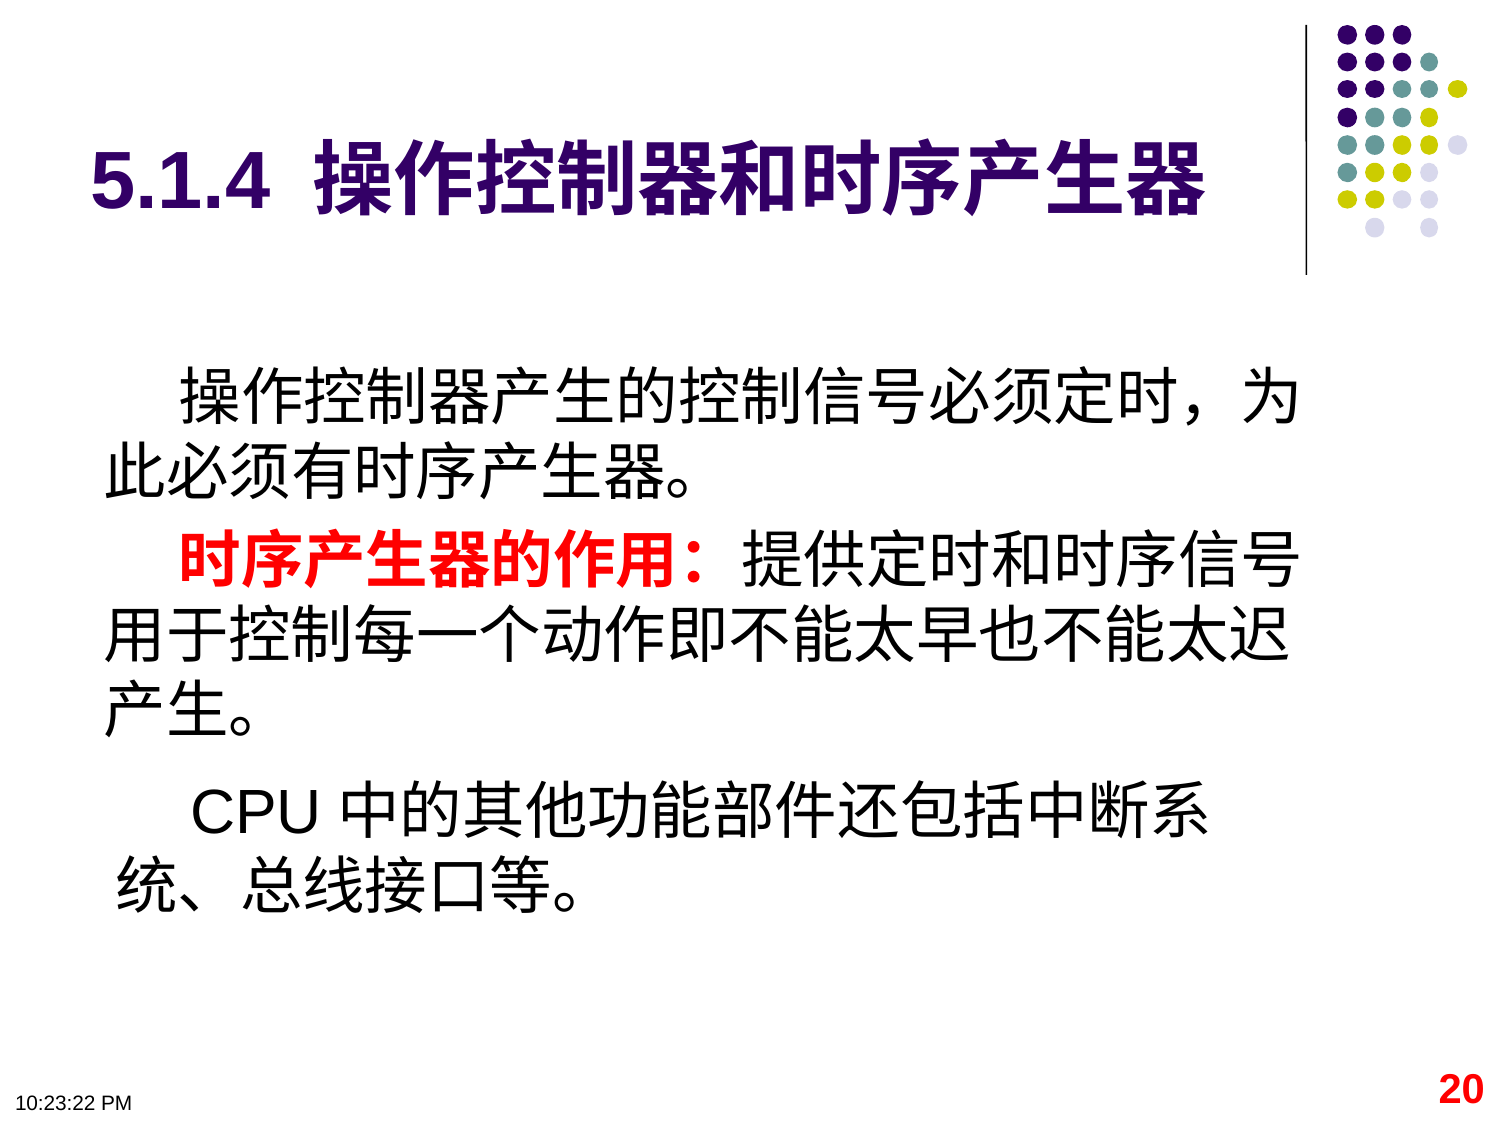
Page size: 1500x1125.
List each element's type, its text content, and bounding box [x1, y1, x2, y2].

title 5.1.4 操作控制器和时序产生器 [75, 101, 1247, 233]
text_box CPU中的其他功能部件还包括中断系统、总线接口等。 [100, 763, 1352, 941]
slide_number 20 [1352, 1053, 1500, 1125]
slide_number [0, 1081, 351, 1125]
list 操作控制器产生的控制信号必须定时，为此必须有时序产生器。 时序产生器的作用：提供定时和时序信号用于控制每一个动作即不能太早也不能太迟产生。 [88, 349, 1340, 764]
